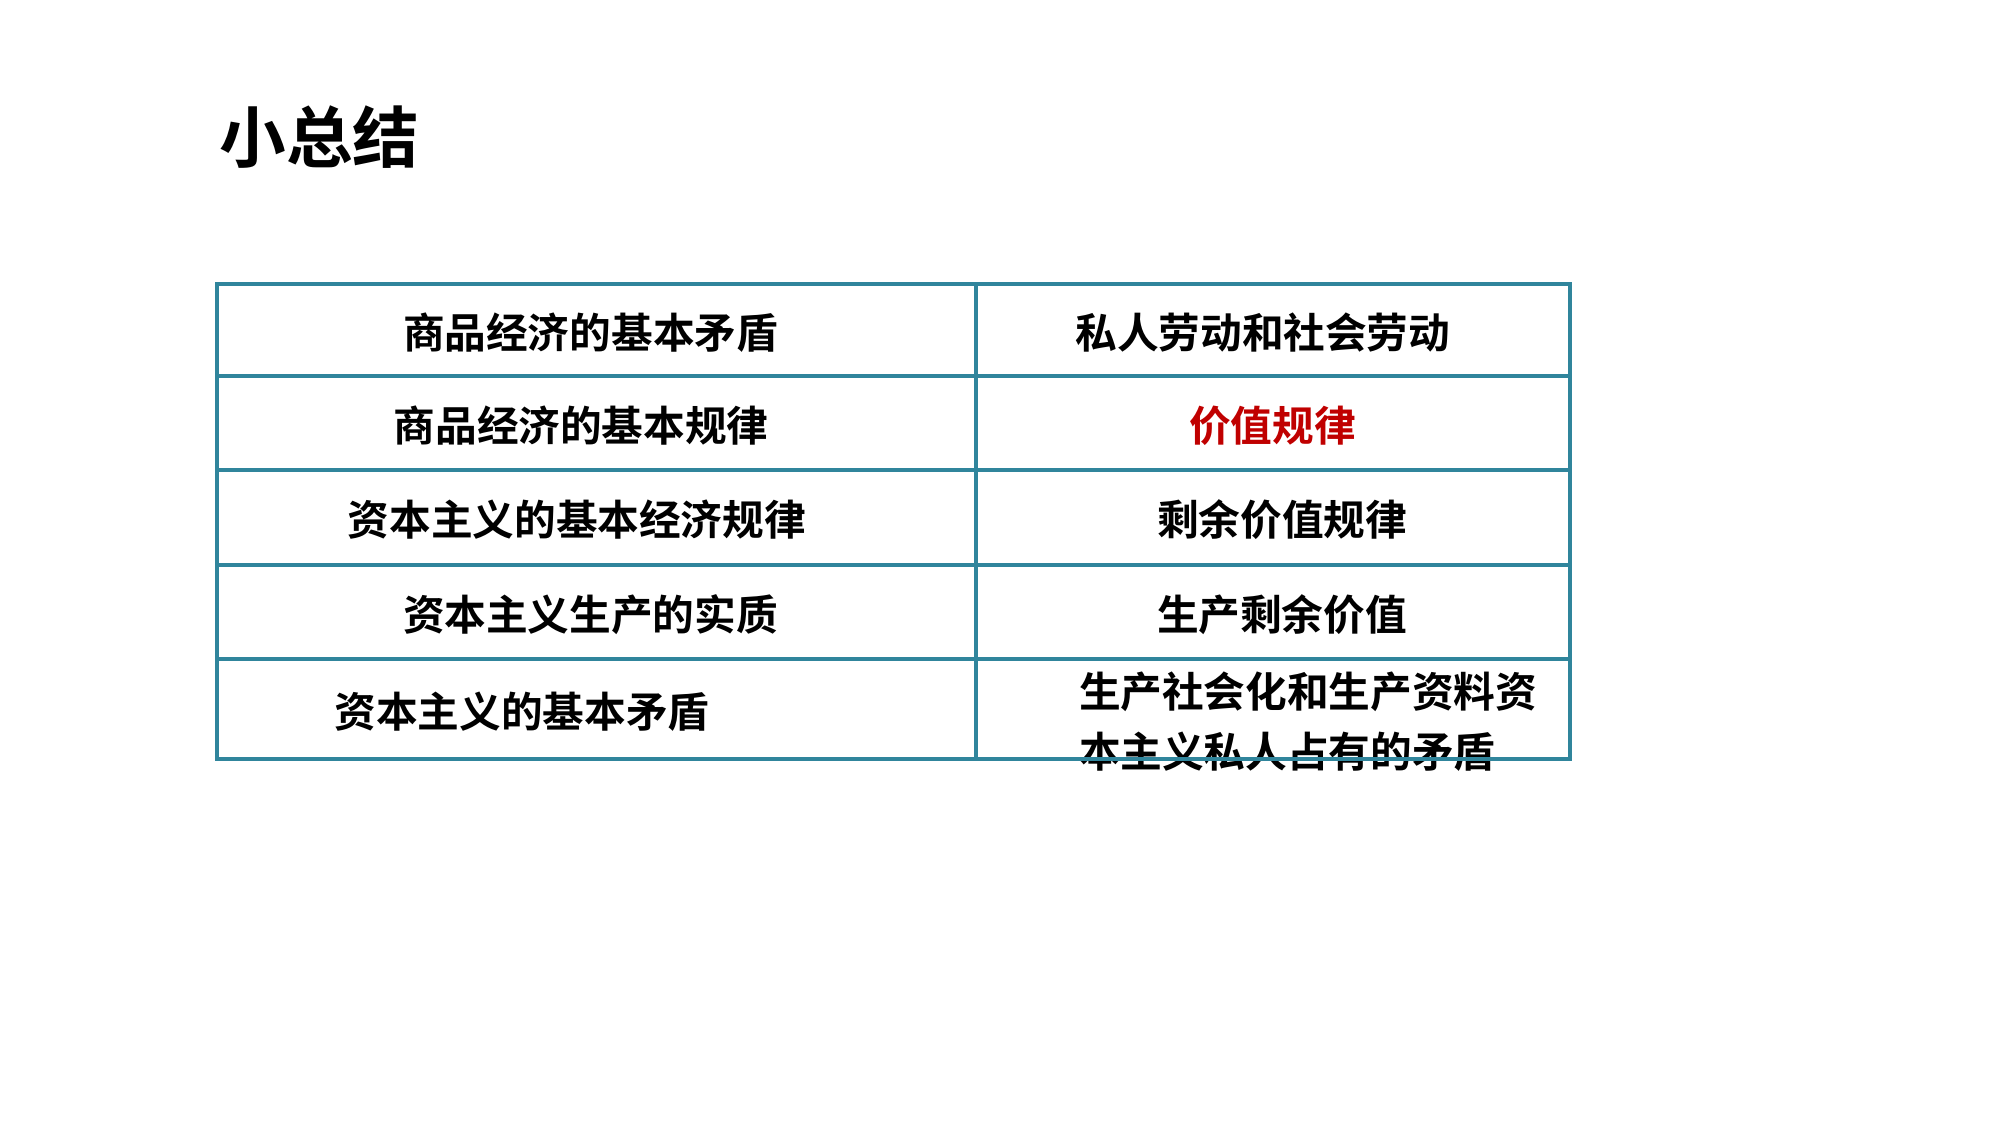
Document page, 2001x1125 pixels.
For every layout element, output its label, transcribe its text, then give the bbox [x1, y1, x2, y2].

table_cell 生产社会化和生产资料资本主义私人占有的矛盾 [978, 661, 1568, 757]
table_cell 价值规律 [978, 378, 1568, 468]
text_box 小总结 [217, 116, 600, 176]
table_cell 资本主义的基本经济规律 [219, 472, 974, 563]
table_header 商品经济的基本矛盾 [219, 286, 974, 374]
table_cell 剩余价值规律 [978, 472, 1568, 563]
table_cell 资本主义的基本矛盾 [219, 661, 974, 757]
table_cell 资本主义生产的实质 [219, 567, 974, 657]
table_cell 生产剩余价值 [978, 567, 1568, 657]
table_cell 商品经济的基本规律 [219, 378, 974, 468]
table_header 私人劳动和社会劳动 [978, 286, 1568, 374]
